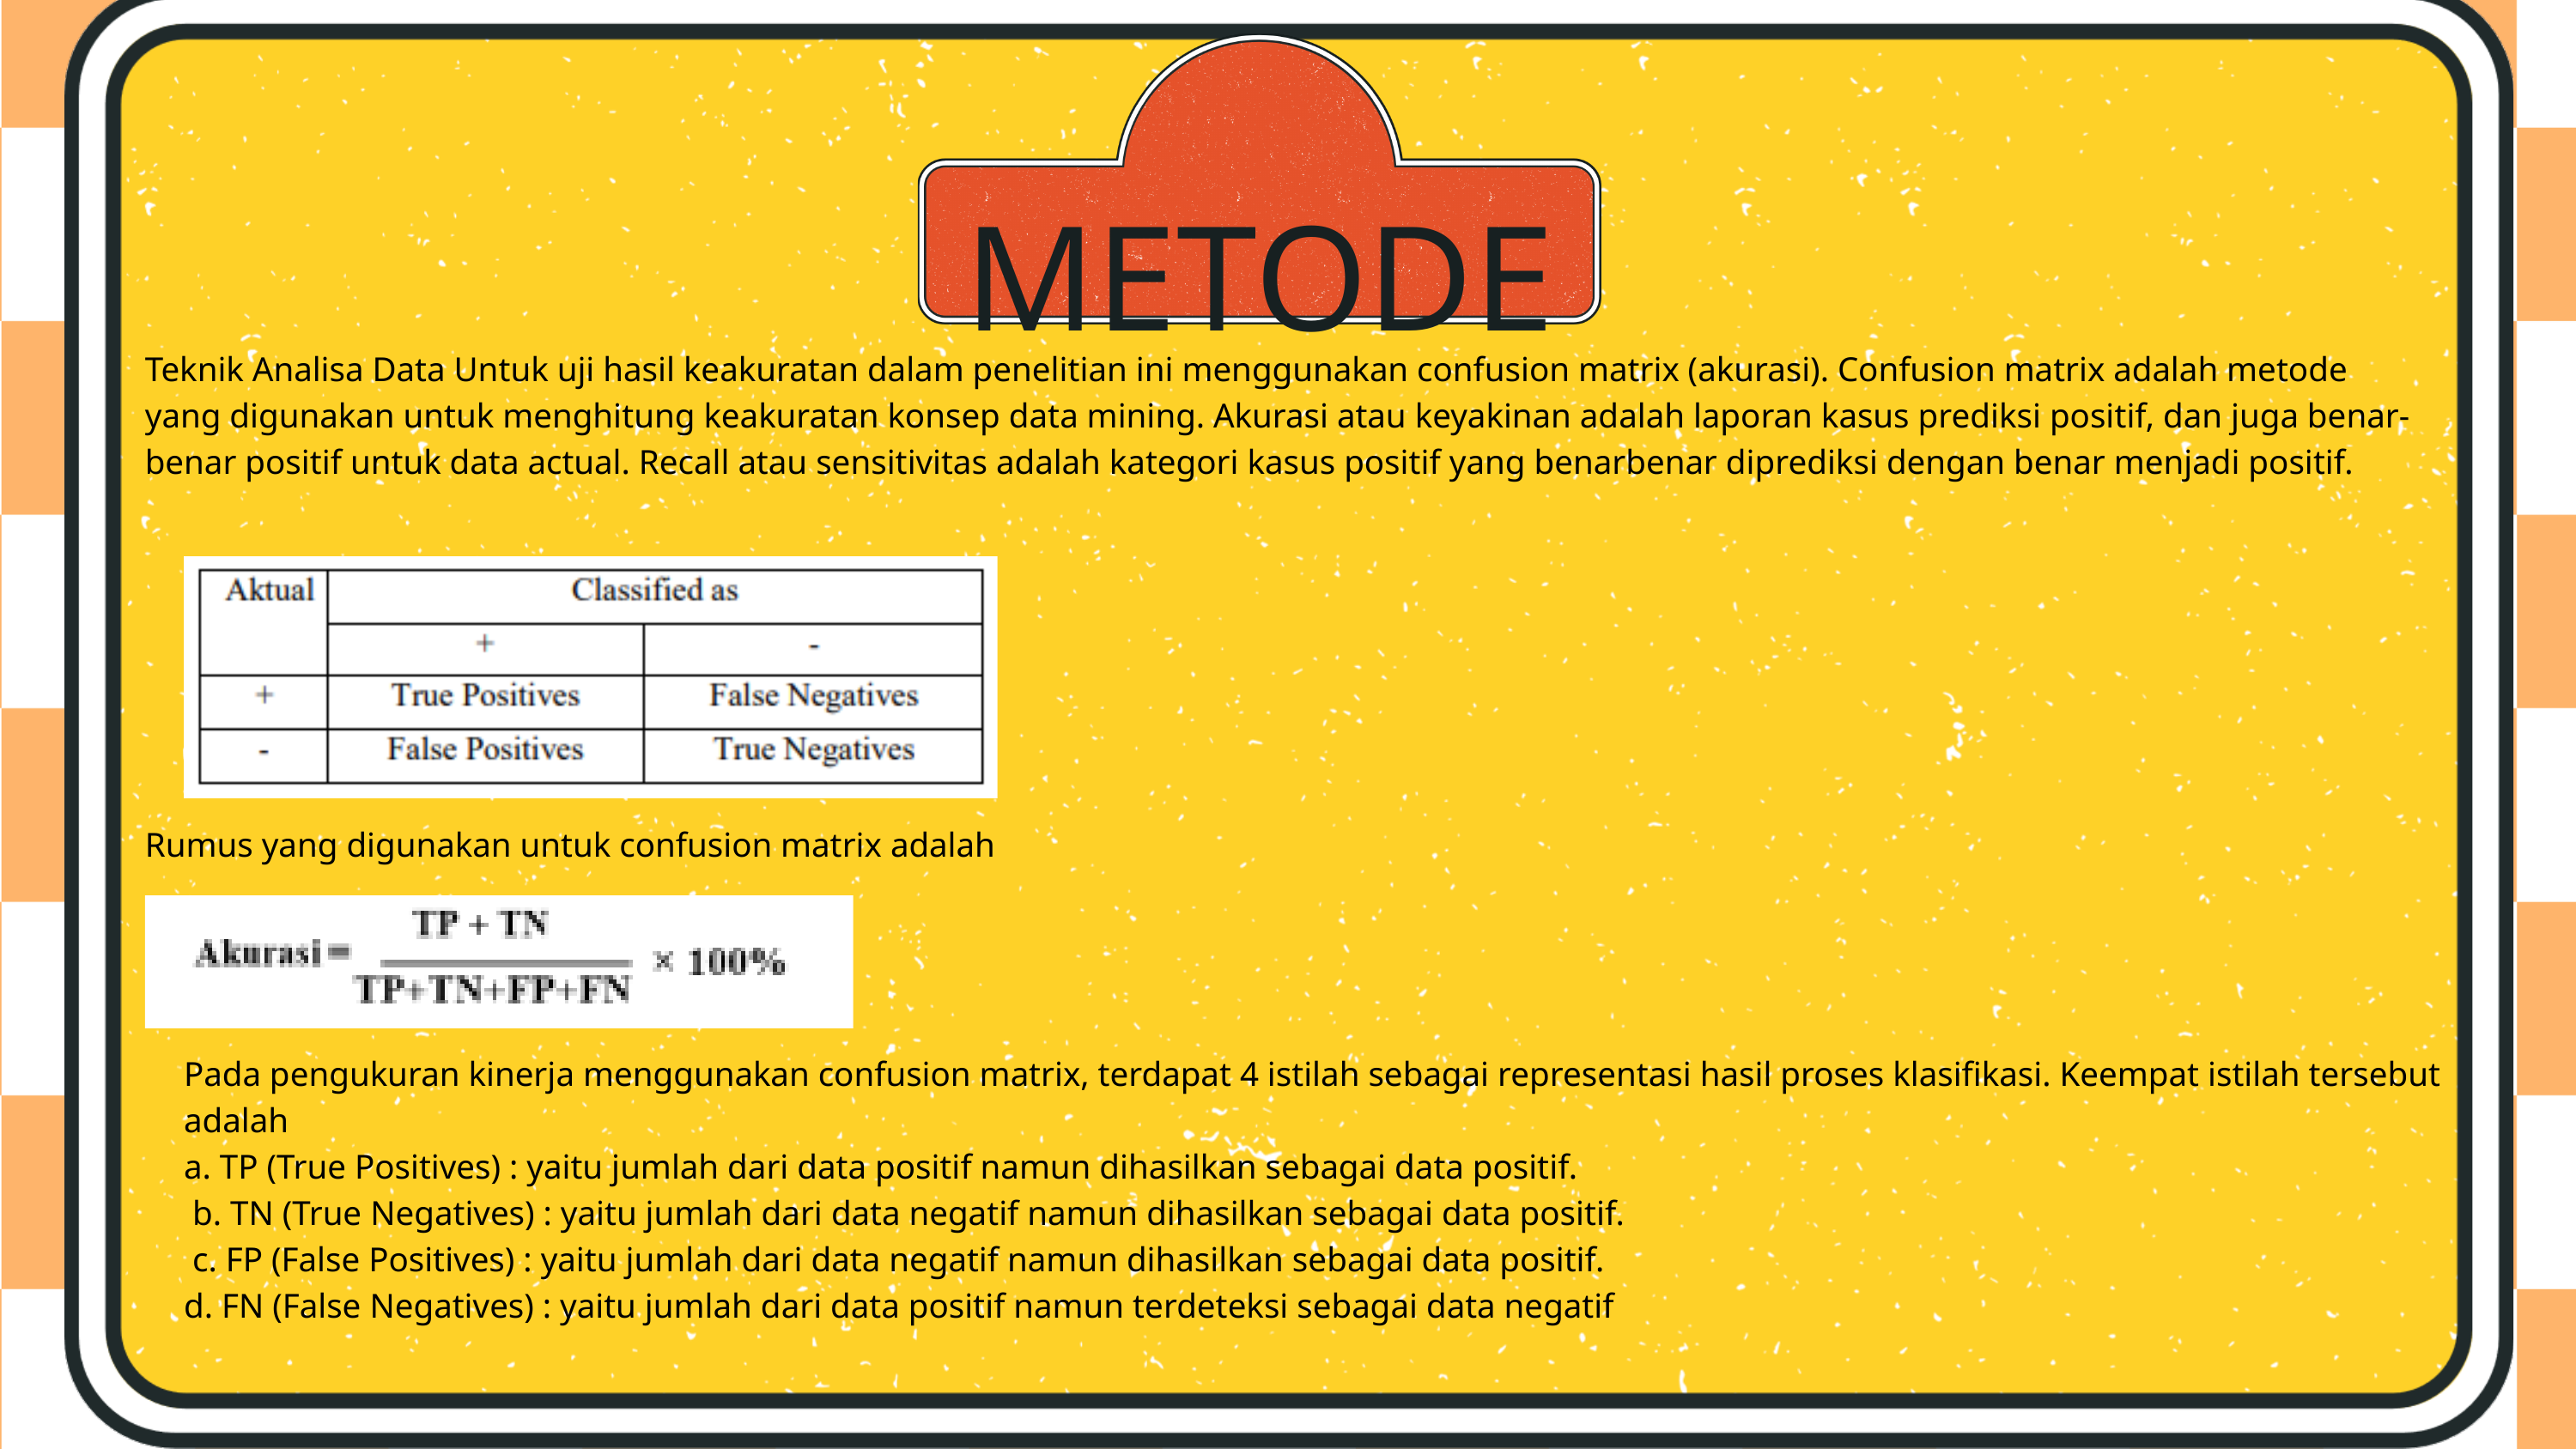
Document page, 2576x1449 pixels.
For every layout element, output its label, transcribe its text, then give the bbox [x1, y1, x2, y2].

text_box [64, 0, 2514, 1449]
text_box [0, 0, 64, 1449]
text_box Rumus yang digunakan untuk confusion matrix adalah [144, 816, 2432, 864]
text_box METODE [788, 157, 1731, 342]
text_box Teknik Analisa Data Untuk uji hasil keakuratan dalam penelitian ini menggunakan confusion matrix (akurasi). Confusion matrix adalah metode yang digunakan untuk menghitung keakuratan konsep data mining. Akurasi atau keyakinan adalah laporan kasus prediksi positif, dan juga benar-benar positif untuk data actual. Recall atau sensitivitas adalah kategori kasus positif yang benarbenar diprediksi dengan benar menjadi positif. [144, 342, 2432, 482]
text_box Pada pengukuran kinerja menggunakan confusion matrix, terdapat 4 istilah sebagai representasi hasil proses klasifikasi. Keempat istilah tersebut adalah a. TP (True Positives) : yaitu jumlah dari data positif namun dihasilkan sebagai data positif. b. TN (True Negatives) : yaitu jumlah dari data negatif namun dihasilkan sebagai data positif. c. FP (False Positives) : yaitu jumlah dari data negatif namun dihasilkan sebagai data positif. d. FN (False Negatives) : yaitu jumlah dari data positif namun terdeteksi sebagai data negatif [184, 1046, 2470, 1325]
text_box [184, 556, 998, 799]
text_box [2514, 0, 2576, 1449]
text_box [917, 33, 1601, 157]
text_box [144, 895, 854, 1028]
